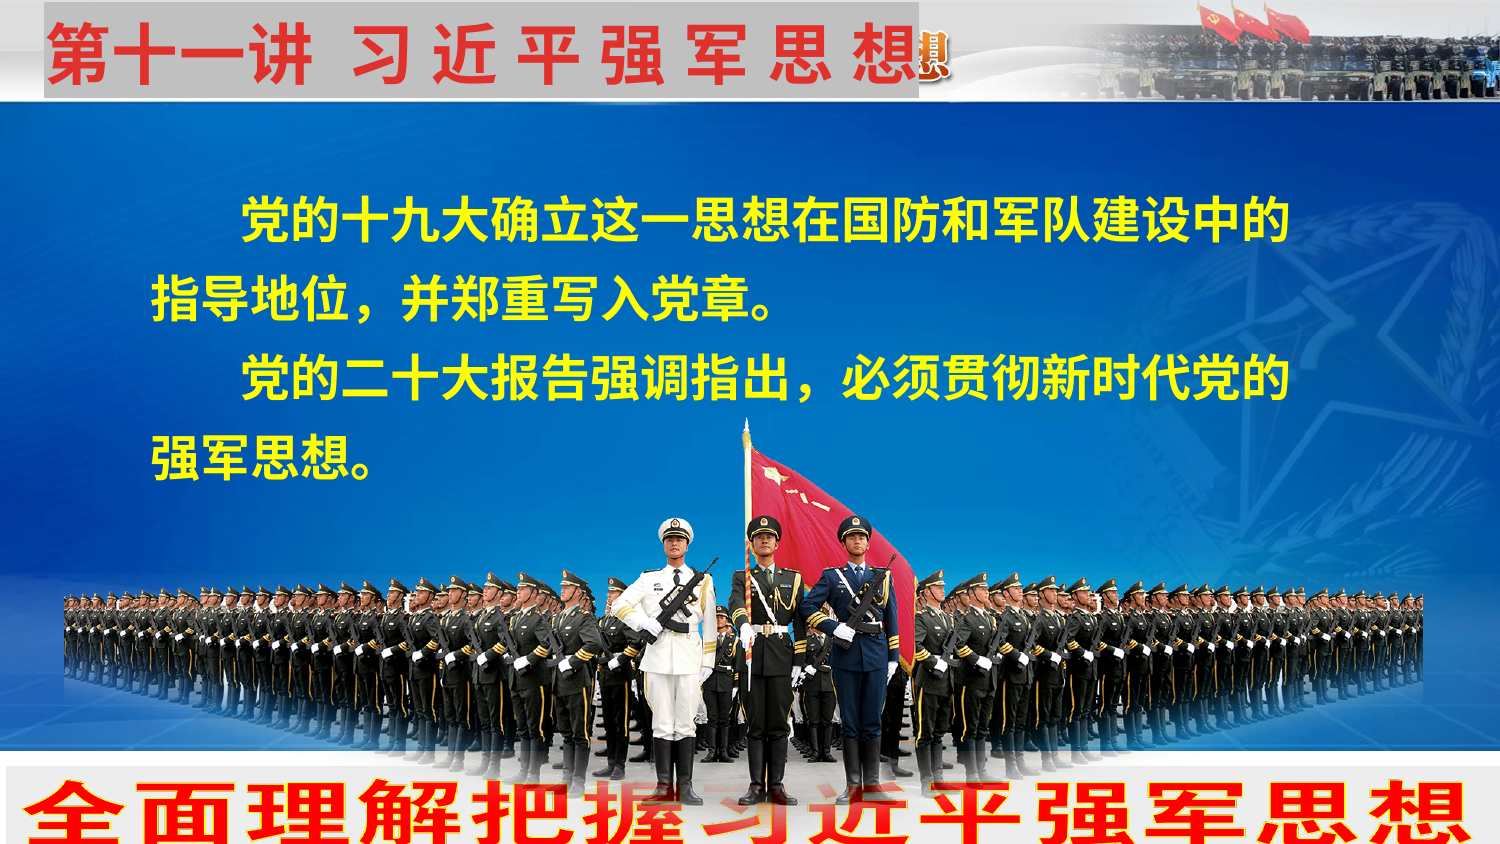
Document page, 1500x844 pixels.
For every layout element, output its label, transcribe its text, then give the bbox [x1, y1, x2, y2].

picture [0, 0, 1500, 844]
text_box 党的十九大确立这一思想在国防和军队建设中的指导地位，并郑重写入党章。 党的二十大报告强调指出，必须贯彻新时代党的强军思想。 [135, 161, 1352, 396]
